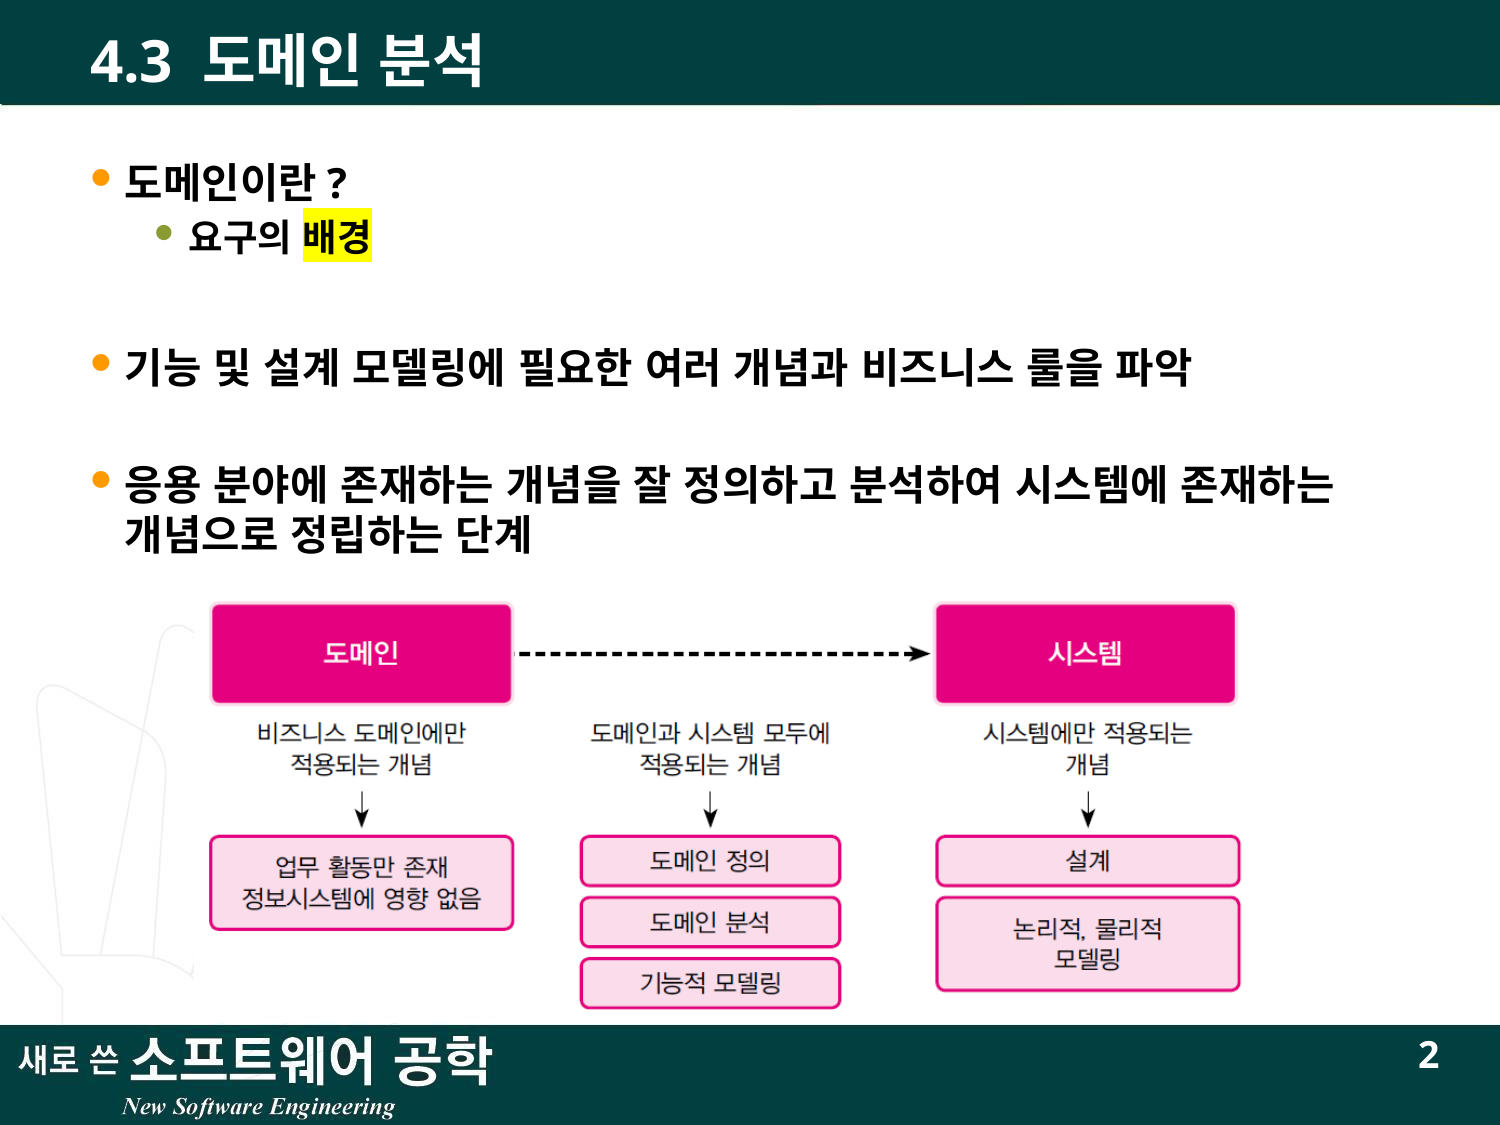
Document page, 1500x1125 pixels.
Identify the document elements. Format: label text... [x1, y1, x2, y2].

title 4.3 도메인 분석 [74, 13, 1426, 106]
list 도메인이란? 요구의 배경 기능 및 설계 모델링에 필요한 여러 개념과 비즈니스 룰을 파악 응용 분야에 존재하는 개념을 잘 정의하고 분석하여 시스템에 존재하는 개념으로 정립하는 단계 [74, 148, 1426, 1006]
slide_number 2 [1104, 1023, 1455, 1102]
picture [0, 0, 1500, 1125]
